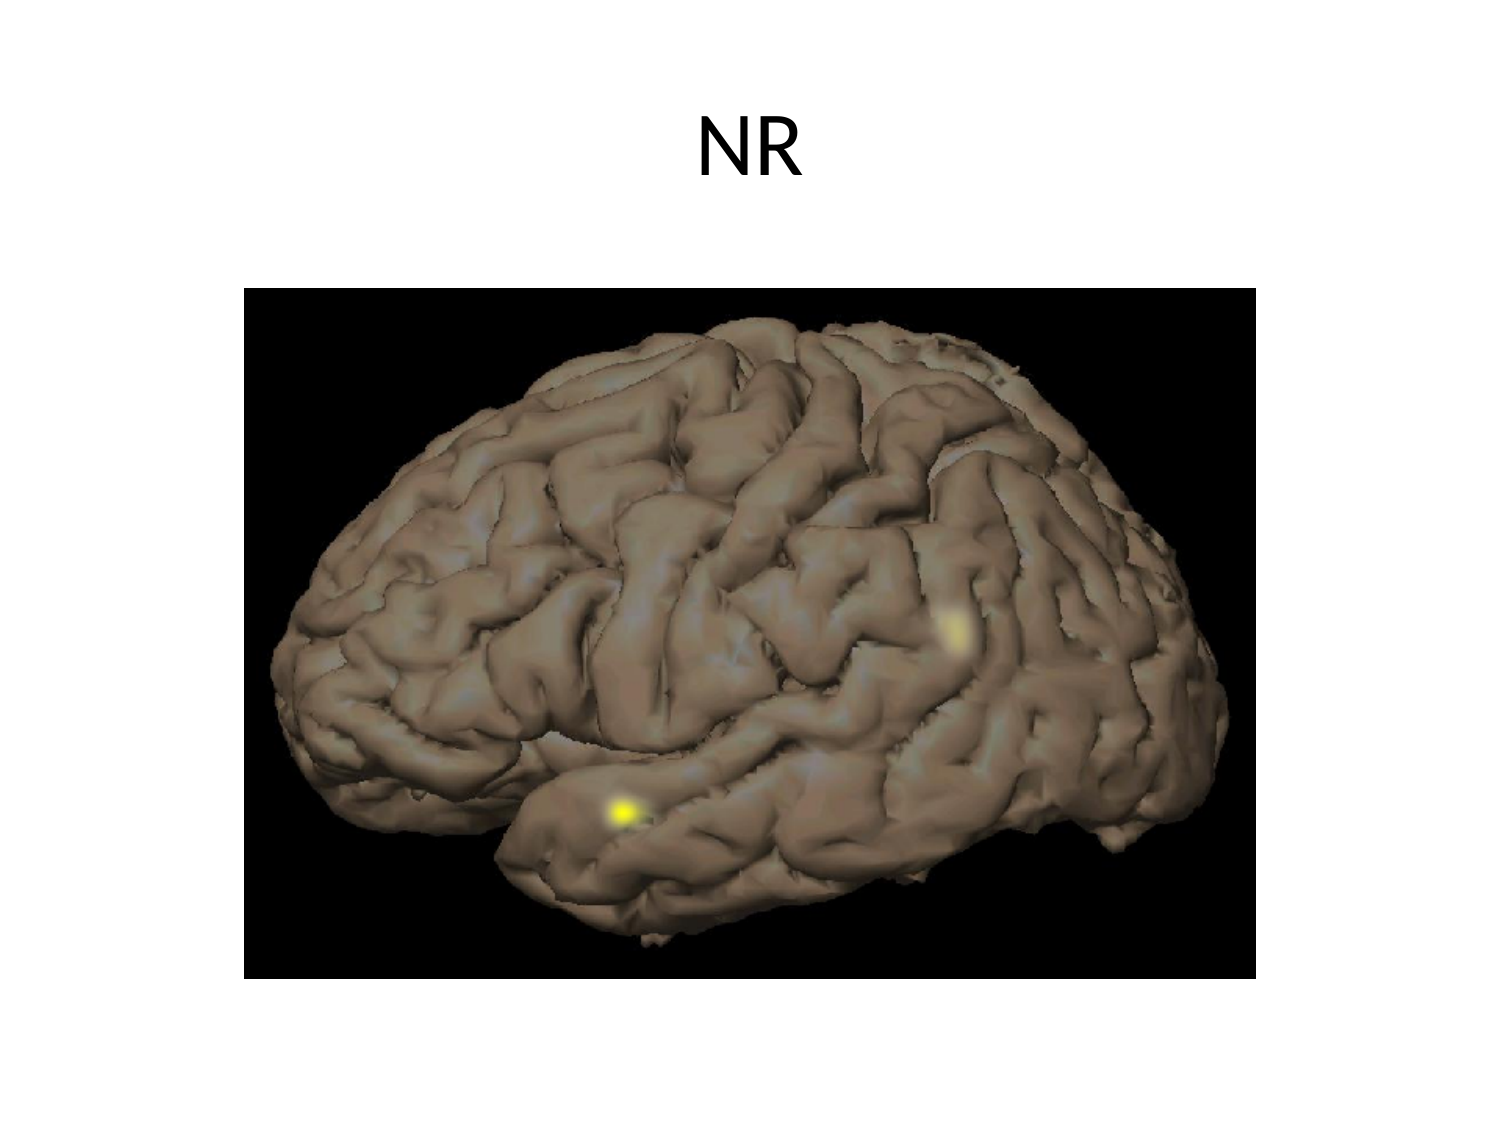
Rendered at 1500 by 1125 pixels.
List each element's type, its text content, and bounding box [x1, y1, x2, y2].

title NR [75, 45, 1425, 233]
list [244, 288, 1256, 980]
